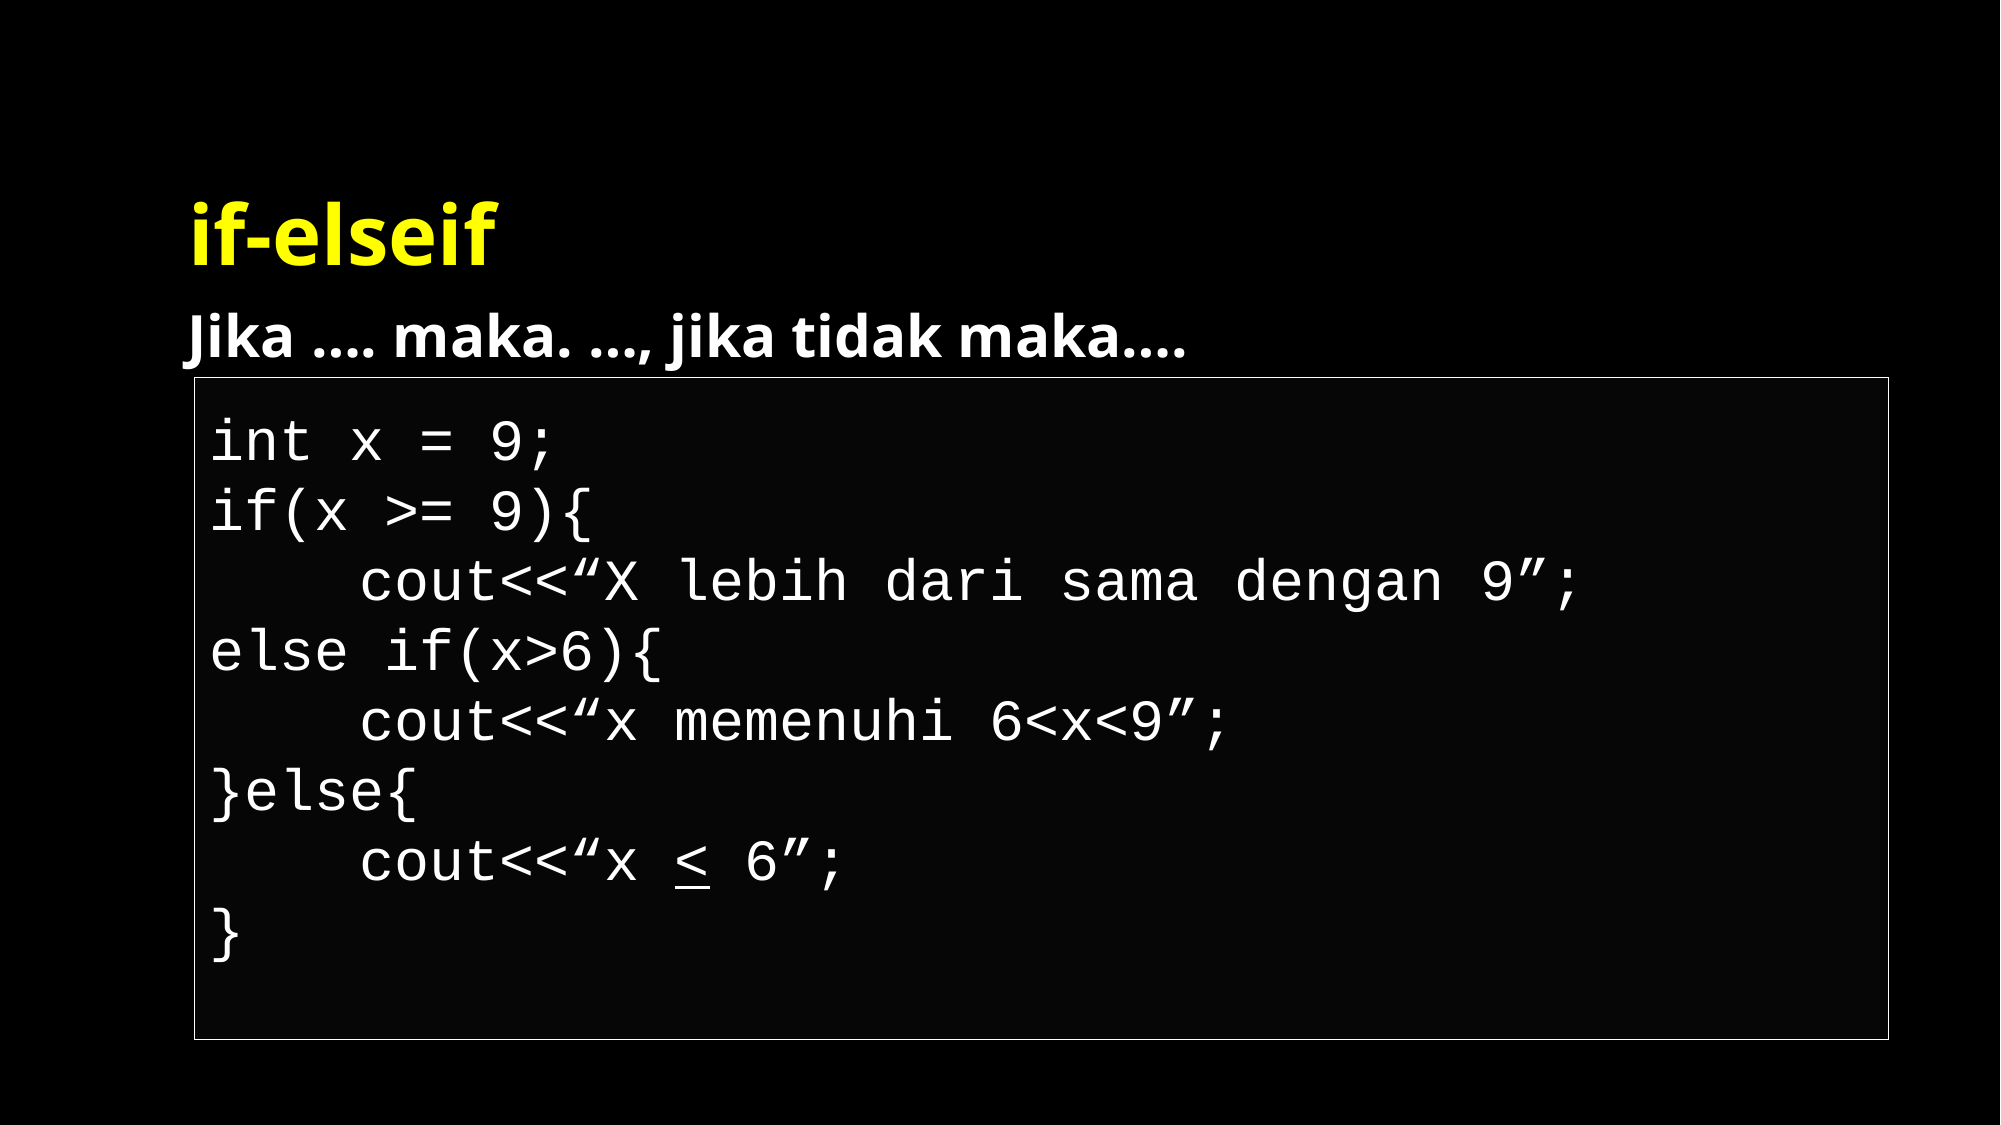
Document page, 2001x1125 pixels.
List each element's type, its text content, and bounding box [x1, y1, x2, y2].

text_box Jika …. maka. …, jika tidak maka…. [173, 291, 1842, 377]
text_box int x = 9; if(x >= 9){ cout<<“X lebih dari sama dengan 9”; else if(x>6){ cout<<“x memenuhi 6<x<9”; }else{ cout<<“x < 6”; } [194, 377, 1889, 1040]
title if-elseif [173, 120, 1673, 291]
